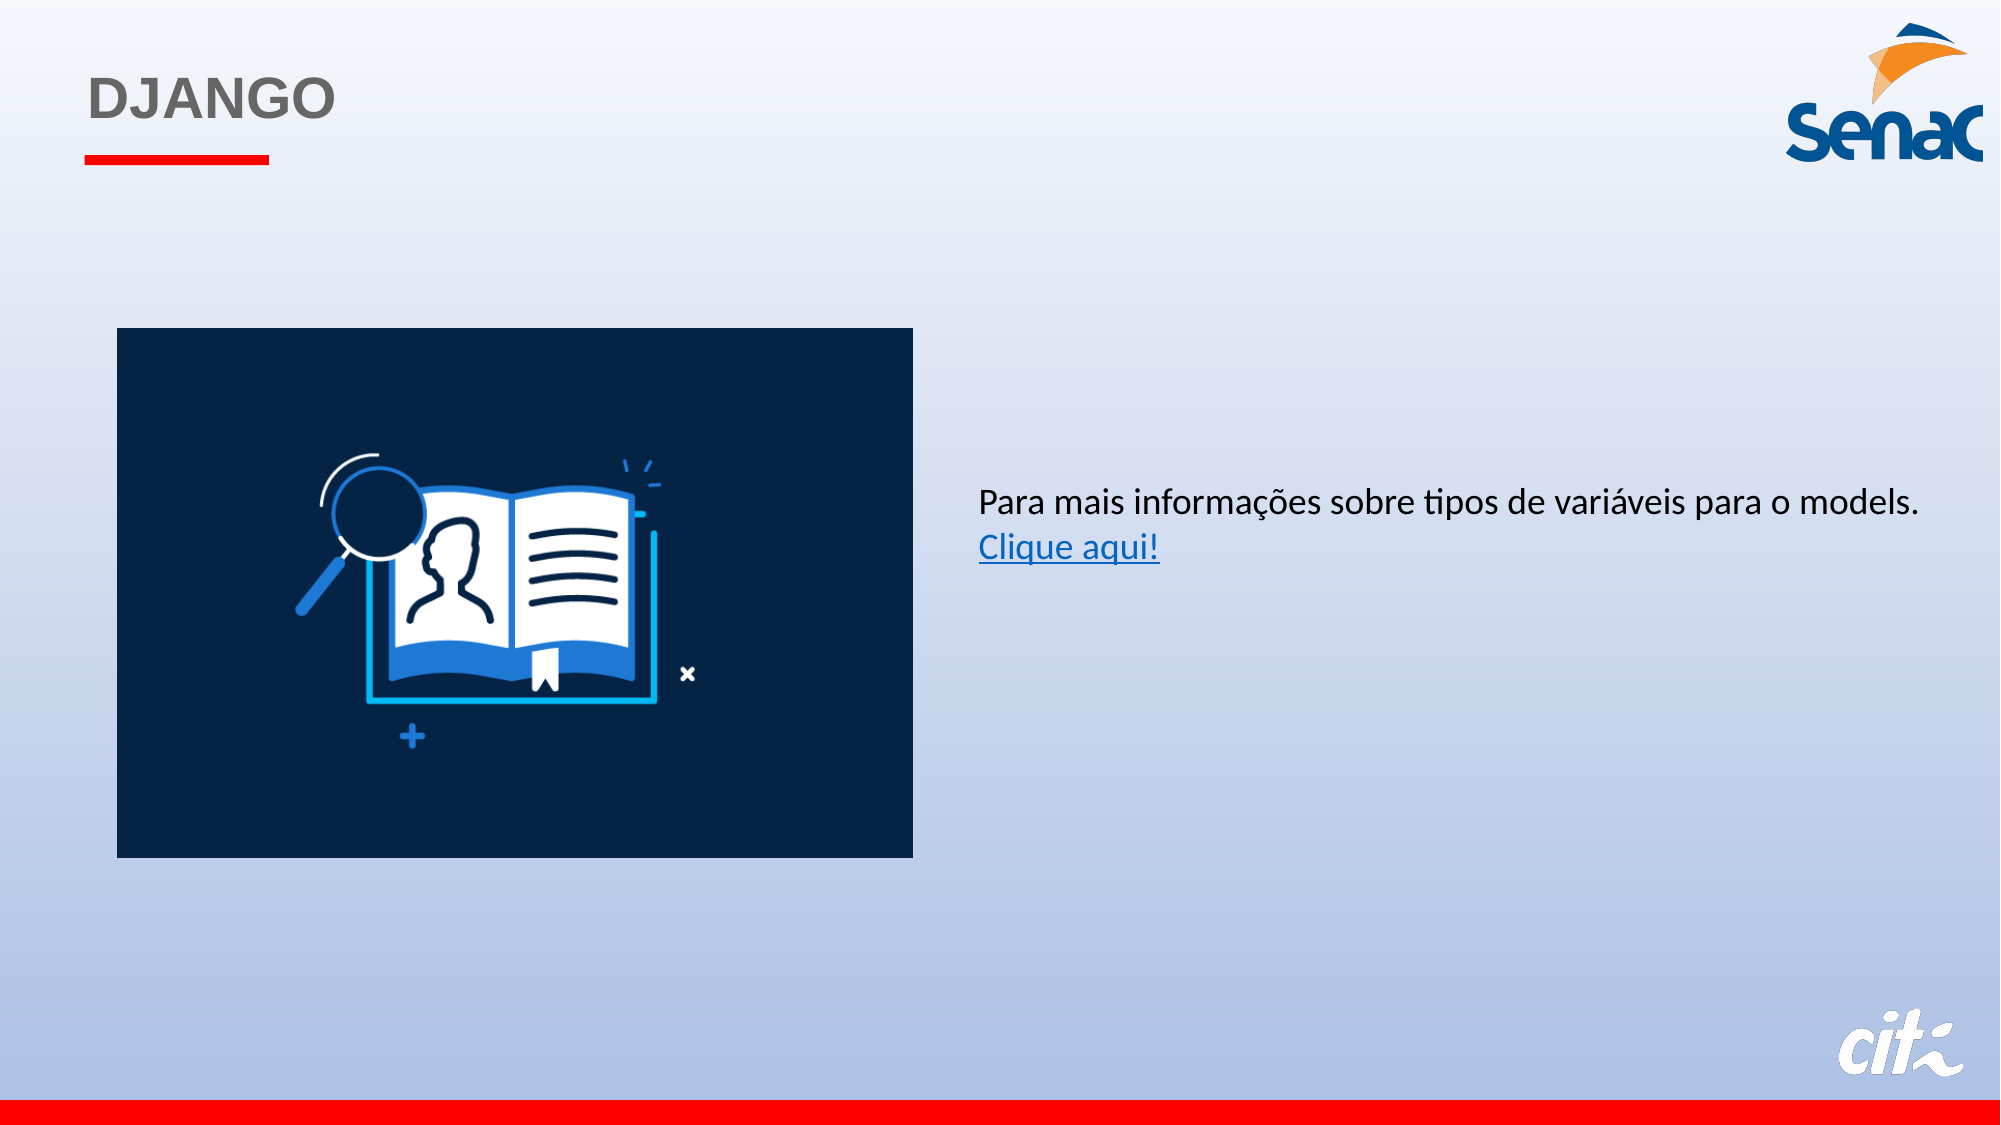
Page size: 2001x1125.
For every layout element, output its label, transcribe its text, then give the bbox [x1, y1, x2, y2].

text_box [84, 155, 269, 166]
picture [1838, 1008, 1964, 1077]
text_box DJANGO [87, 59, 579, 140]
text_box Para mais informações sobre tipos de variáveis para o models. Clique aqui! [963, 469, 1964, 575]
text_box [0, 1100, 2000, 1125]
picture [1785, 23, 1983, 162]
picture [117, 328, 913, 858]
